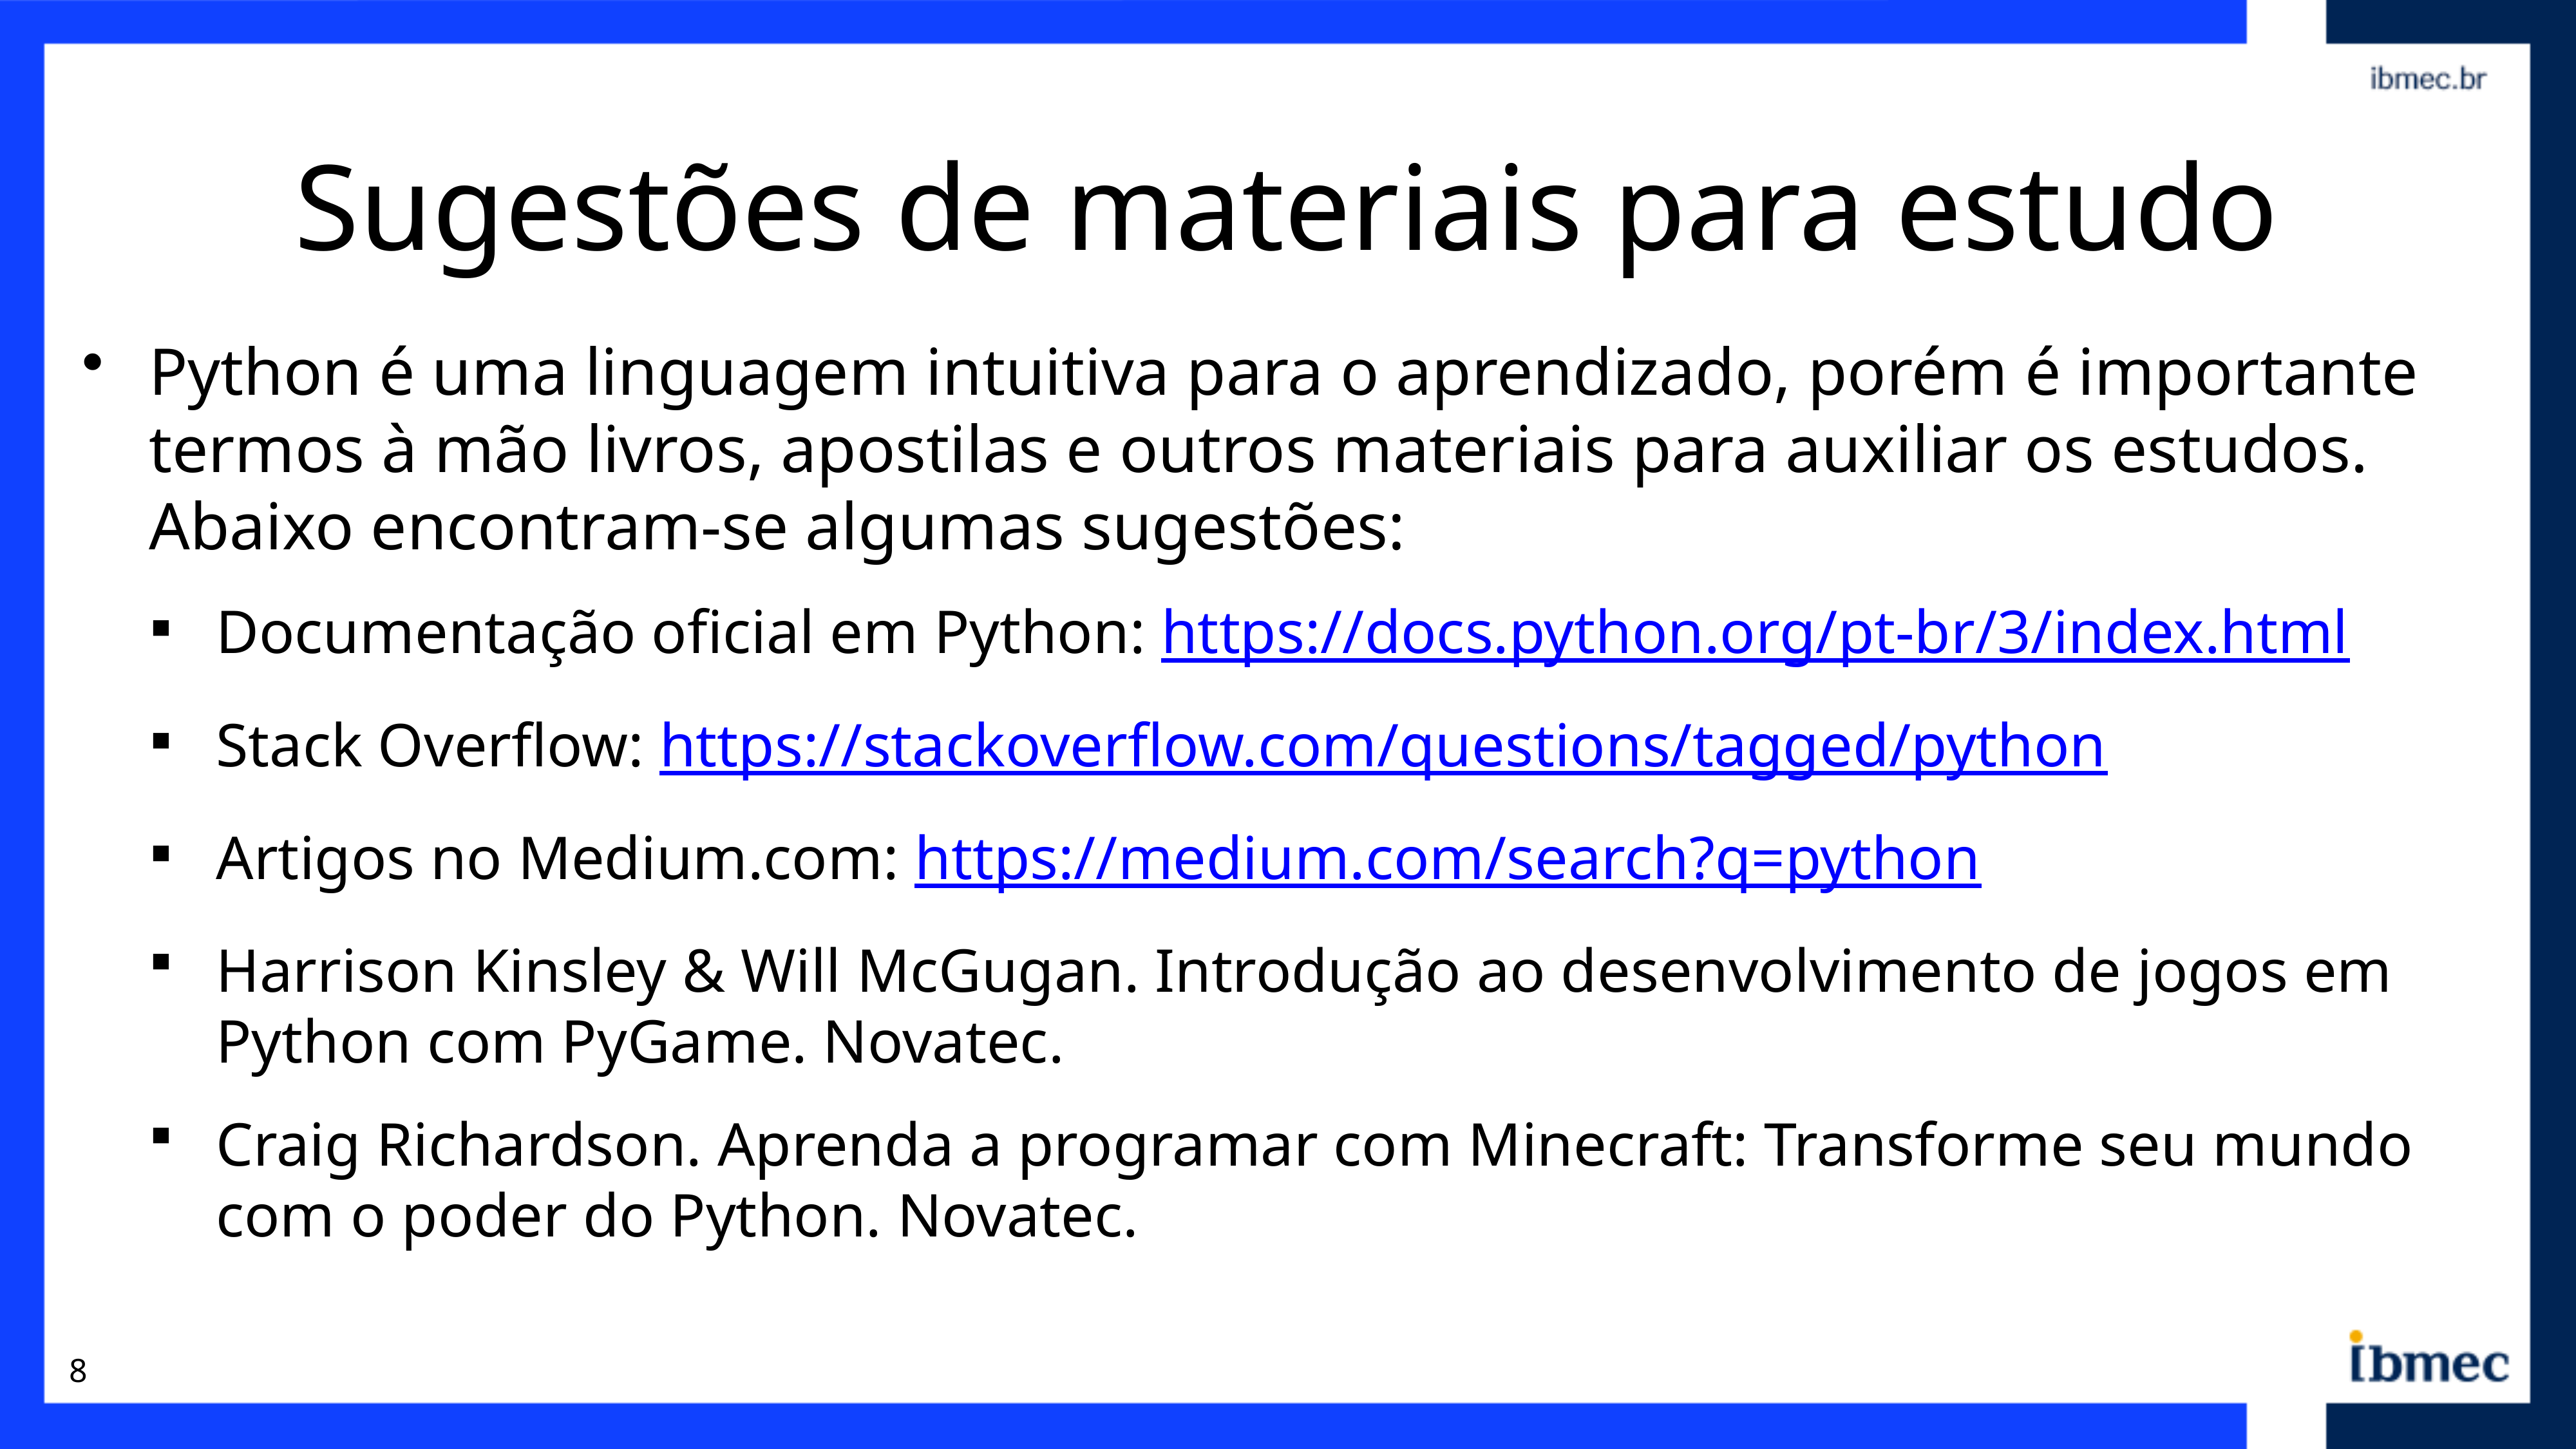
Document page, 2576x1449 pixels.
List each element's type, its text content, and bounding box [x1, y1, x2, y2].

slide_number 8 [54, 1344, 103, 1449]
picture [0, 0, 2576, 1449]
list Python é uma linguagem intuitiva para o aprendizado, porém é importante termos à mão livros, apostilas e outros materiais para auxiliar os estudos. Abaixo encontram-se algumas sugestões: Documentação oficial em Python: https://docs.python.org/pt-br/3/index.html Stack Overflow: https://stackoverflow.com/questions/tagged/python Artigos no Medium.com: https://medium.com/search?q=python Harrison Kinsley & Will McGugan. Introdução ao desenvolvimento de jogos em Python com PyGame. Novatec. Craig Richardson. Aprenda a programar com Minecraft: Transforme seu mundo com o poder do Python. Novatec. [76, 325, 2498, 1327]
title Sugestões de materiais para estudo [76, 104, 2498, 303]
